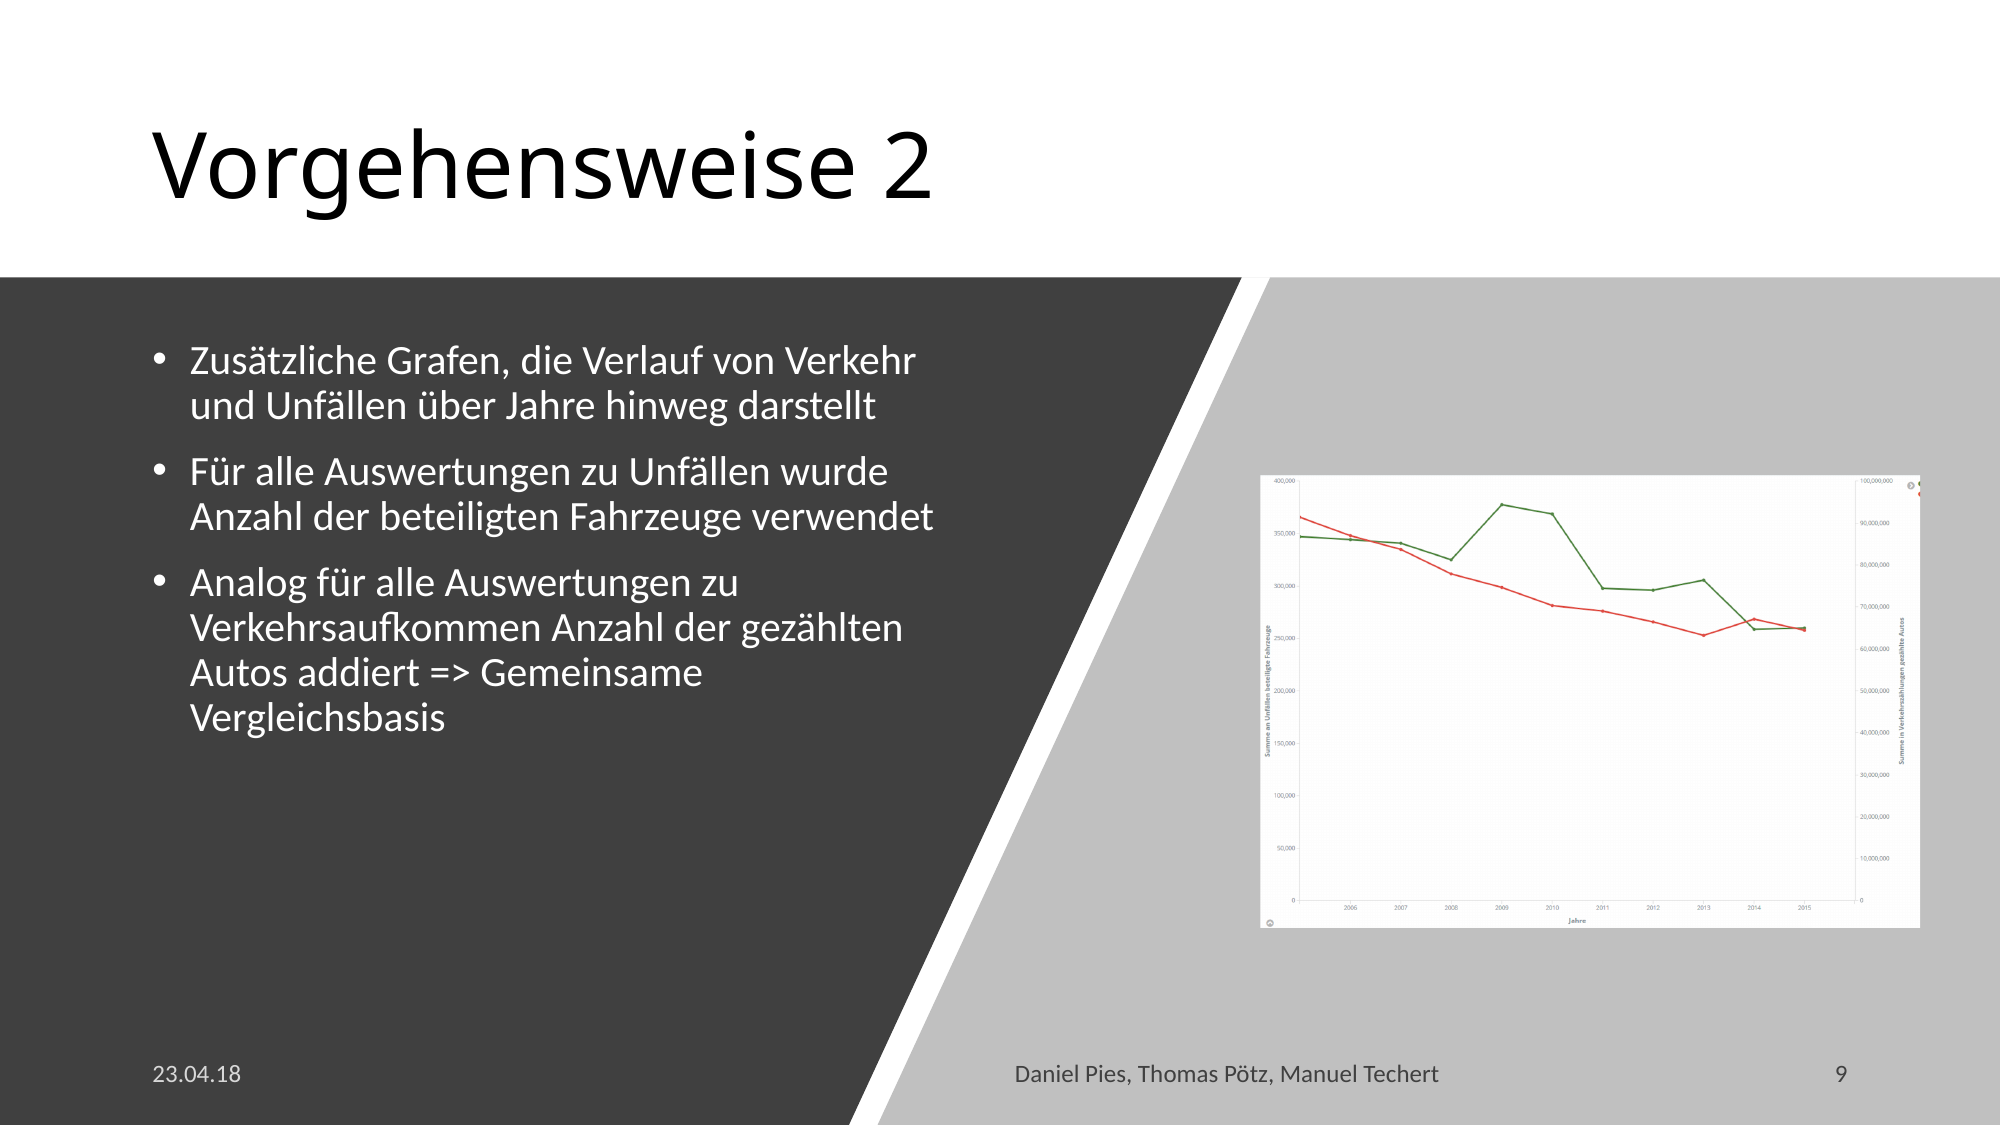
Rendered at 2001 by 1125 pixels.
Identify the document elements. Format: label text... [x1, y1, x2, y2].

slide_number 9 [1636, 1042, 1863, 1103]
text_box [876, 276, 2000, 1125]
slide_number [137, 1042, 588, 1103]
picture [1260, 475, 1921, 928]
text_box [0, 276, 1243, 1125]
list Zusätzliche Grafen, die Verlauf von Verkehr und Unfällen über Jahre hinweg darstellt Für alle Auswertungen zu Unfällen wurde Anzahl der beteiligten Fahrzeuge verwendet Analog für alle Auswertungen zu Verkehrsaufkommen Anzahl der gezählten Autos addiert => Gemeinsame Vergleichsbasis [137, 330, 974, 998]
footer Daniel Pies, Thomas Pötz, Manuel Techert [999, 1042, 1608, 1103]
title Vorgehensweise 2 [137, 59, 1863, 278]
